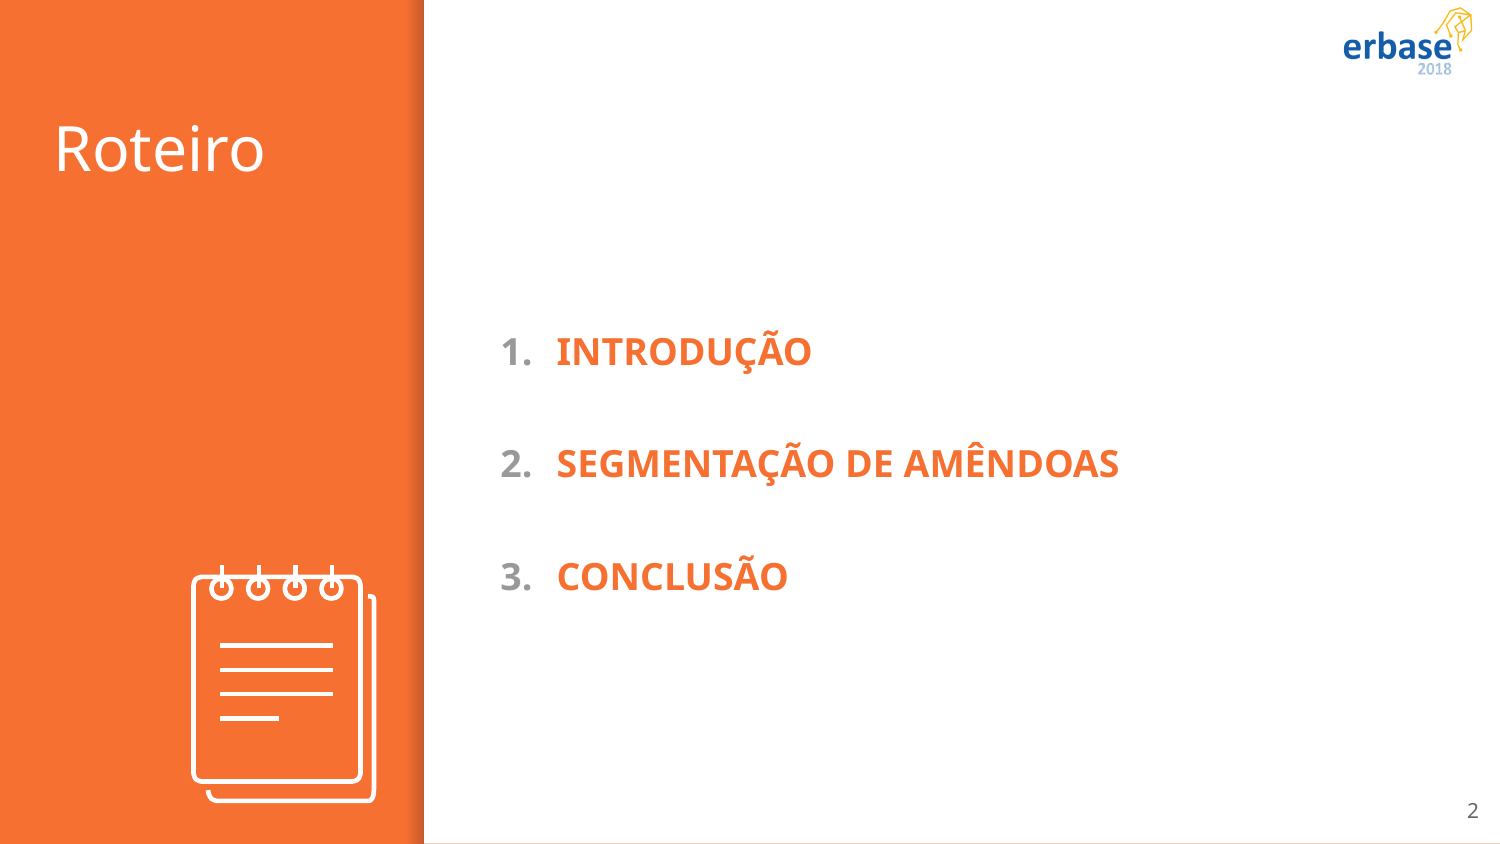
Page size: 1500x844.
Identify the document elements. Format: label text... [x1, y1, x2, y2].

text_box Roteiro [38, 94, 374, 508]
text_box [193, 565, 375, 802]
picture [1299, 5, 1499, 79]
text_box INTRODUÇÃO SEGMENTAÇÃO DE AMÊNDOAS CONCLUSÃO [466, 79, 1437, 779]
text_box 1 [1403, 779, 1494, 844]
